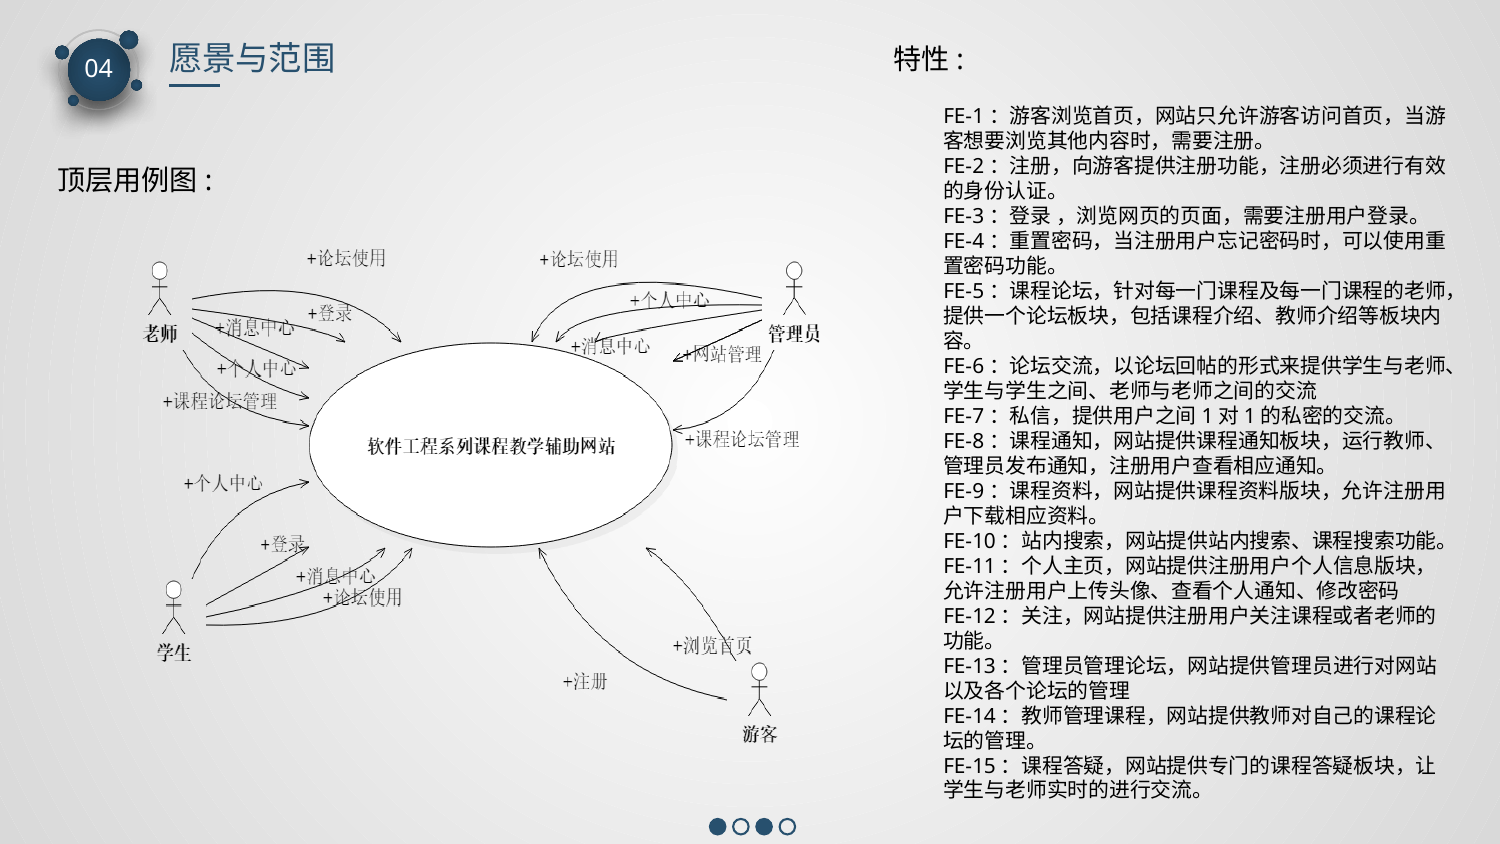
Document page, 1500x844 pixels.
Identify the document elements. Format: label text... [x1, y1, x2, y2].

picture [119, 238, 860, 791]
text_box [55, 30, 143, 110]
text_box FE-1：游客浏览首页，网站只允许游客访问首页，当游客想要浏览其他内容时，需要注册。 FE-2：注册，向游客提供注册功能，注册必须进行有效的身份认证。 FE-3：登录 ，浏览网页的页面，需要注册用户登录。 FE-4：重置密码，当注册用户忘记密码时，可以使用重置密码功能。 FE-5：课程论坛，针对每一门课程及每一门课程的老师，提供一个论坛板块，包括课程介绍、教师介绍等板块内容。 FE-6：论坛交流，以论坛回帖的形式来提供学生与老师、学生与学生之间、老师与老师之间的交流 FE-7：私信，提供用户之间1对1的私密的交流。 FE-8：课程通知，网站提供课程通知板块，运行教师、管理员发布通知，注册用户查看相应通知。 FE-9：课程资料，网站提供课程资料版块，允许注册用户下载相应资料。 FE-10：站内搜索，网站提供站内搜索、课程搜索功能。 FE-11：个人主页，网站提供注册用户个人信息版块，允许注册用户上传头像、查看个人通知、修改密码 FE-12：关注，网站提供注册用户关注课程或者老师的功能。 FE-13：管理员管理论坛，网站提供管理员进行对网站以及各个论坛的管理 FE-14：教师管理课程，网站提供教师对自己的课程论坛的管理。 FE-15：课程答疑，网站提供专门的课程答疑板块，让学生与老师实时的进行交流。 [928, 95, 1461, 832]
text_box 愿景与范围 [154, 30, 351, 85]
text_box 特性: [878, 34, 1050, 83]
text_box 顶层用例图: [43, 155, 215, 204]
